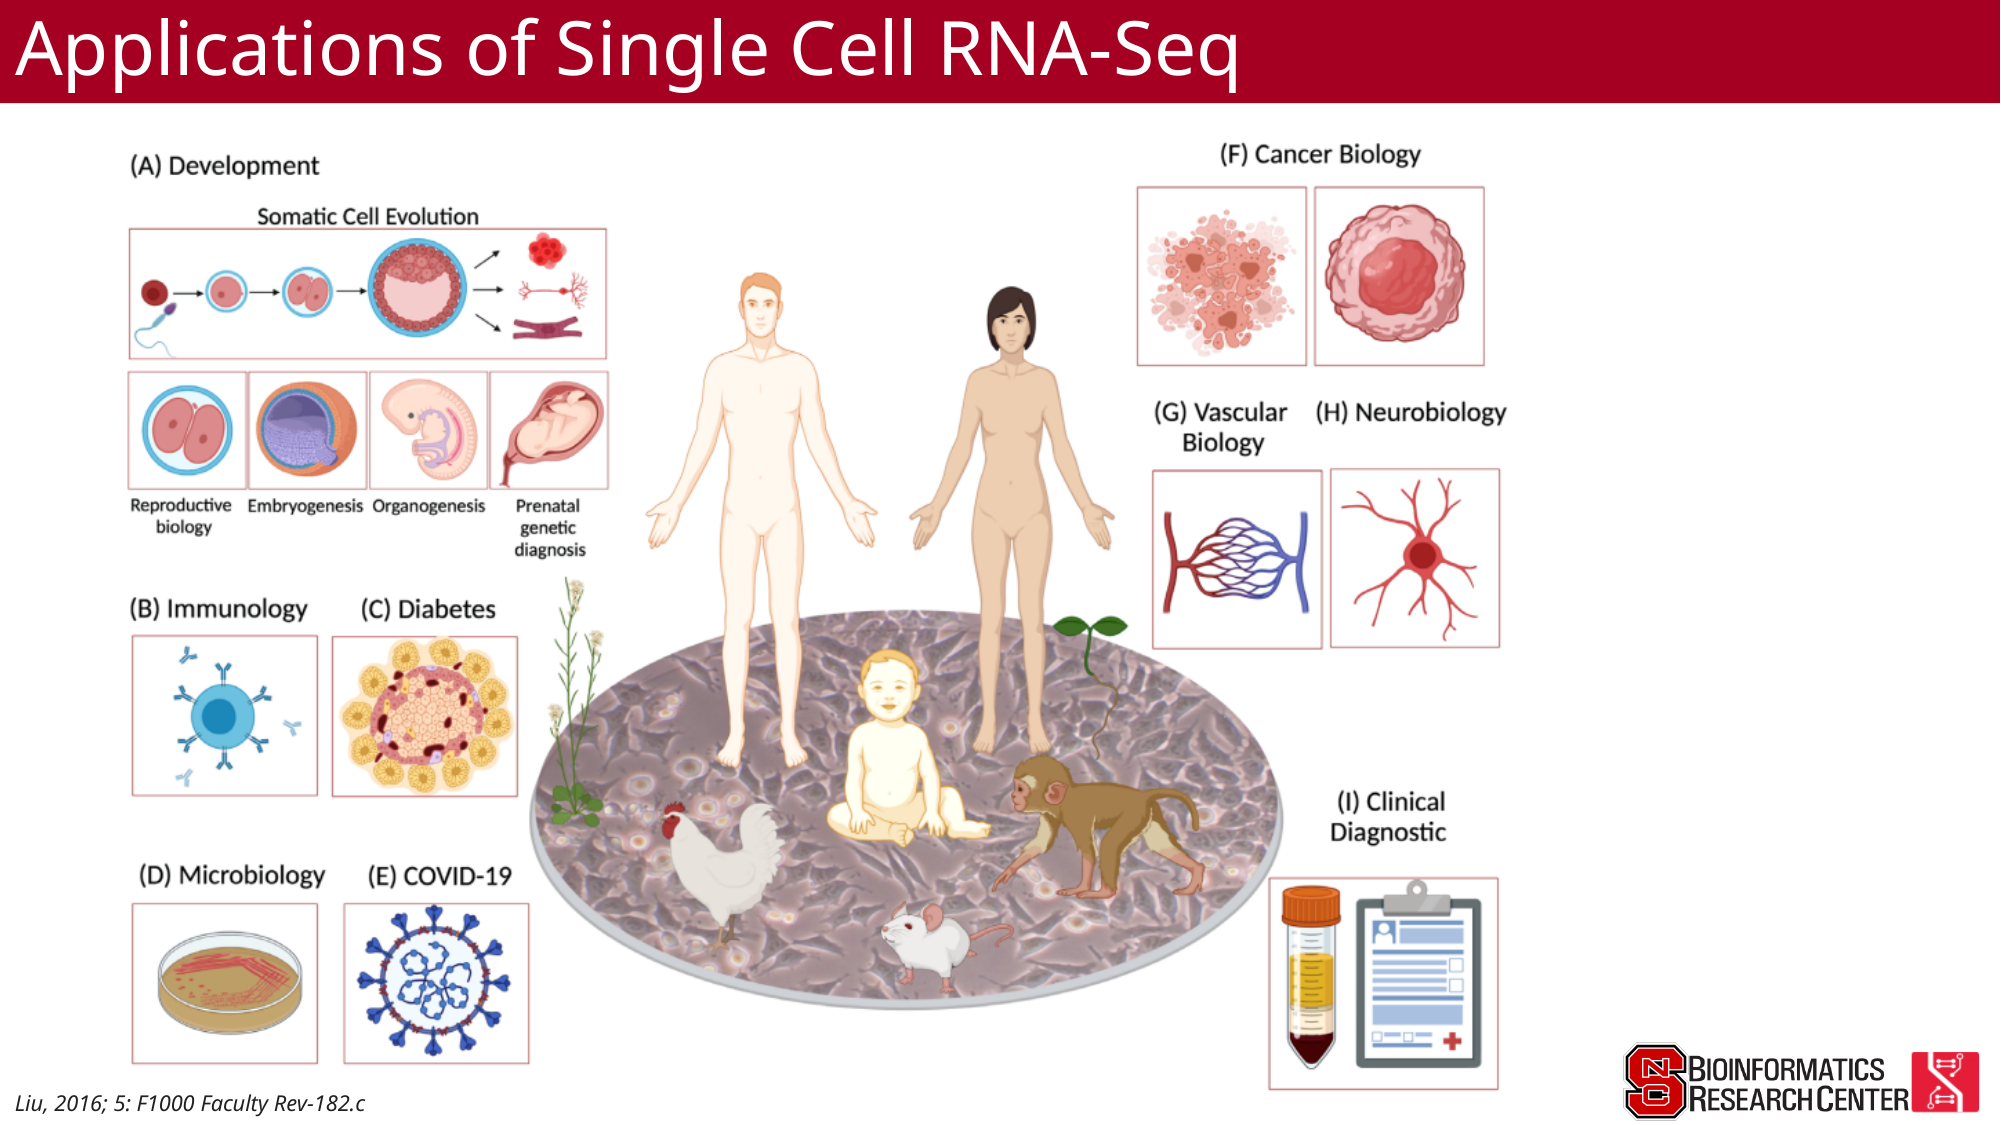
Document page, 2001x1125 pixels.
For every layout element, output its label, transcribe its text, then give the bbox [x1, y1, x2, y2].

picture [1623, 1042, 1982, 1121]
picture [118, 131, 1514, 1104]
title Applications of Single Cell RNA-Seq [0, 0, 2000, 104]
text_box Liu, 2016; 5: F1000 Faculty Rev-182.c [0, 1082, 530, 1123]
